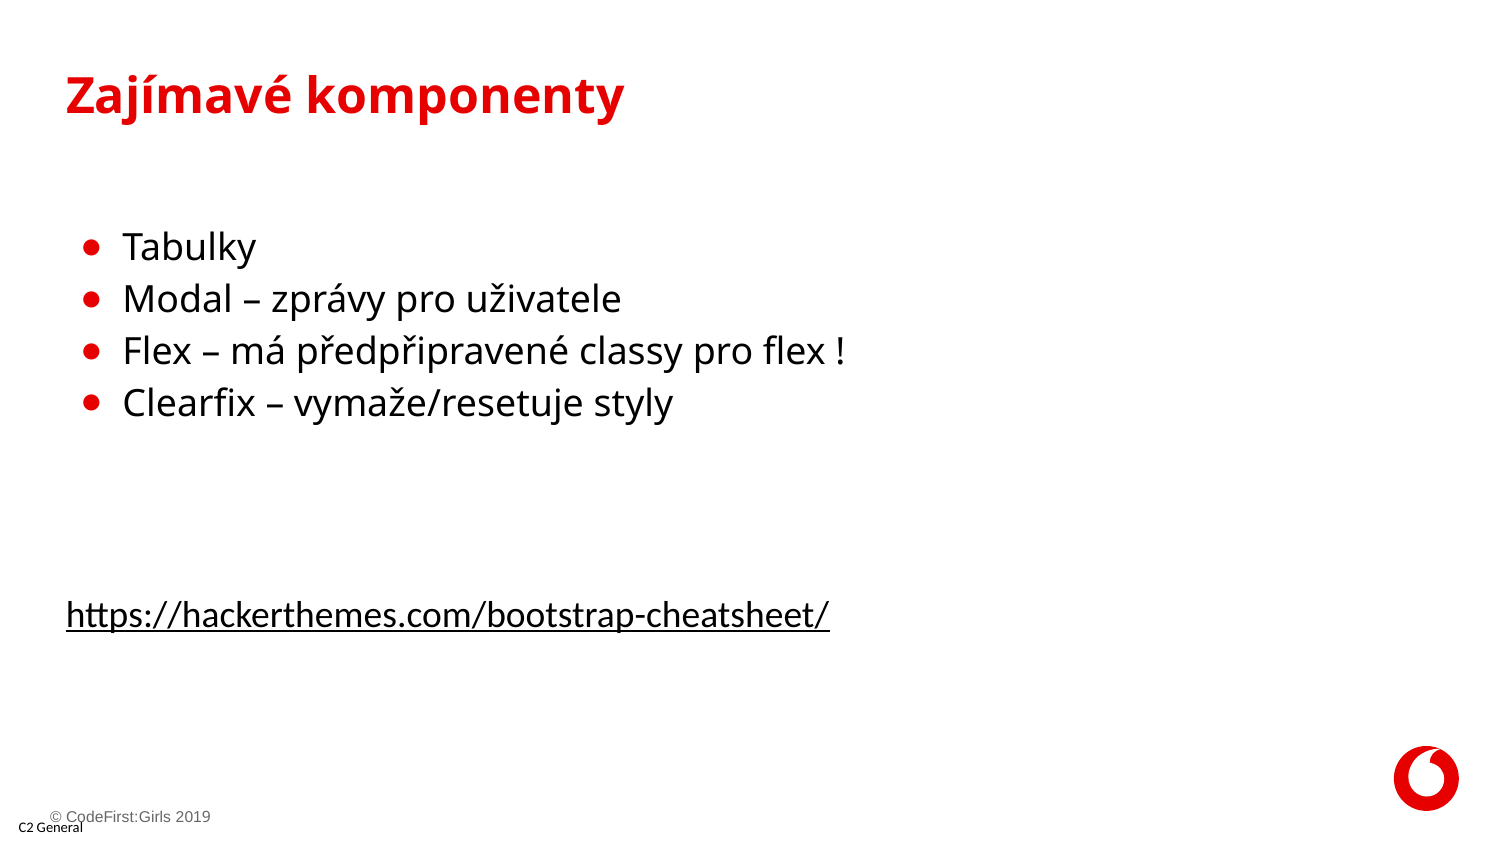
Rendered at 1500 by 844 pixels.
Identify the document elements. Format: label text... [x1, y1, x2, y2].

list Tabulky Modal – zprávy pro uživatele Flex – má předpřipravené classy pro flex ! Clearfix – vymaže/resetuje styly [51, 201, 1449, 750]
title Zajímavé komponenty [51, 48, 1449, 180]
text_box https://hackerthemes.com/bootstrap-cheatsheet/ [51, 582, 1199, 643]
